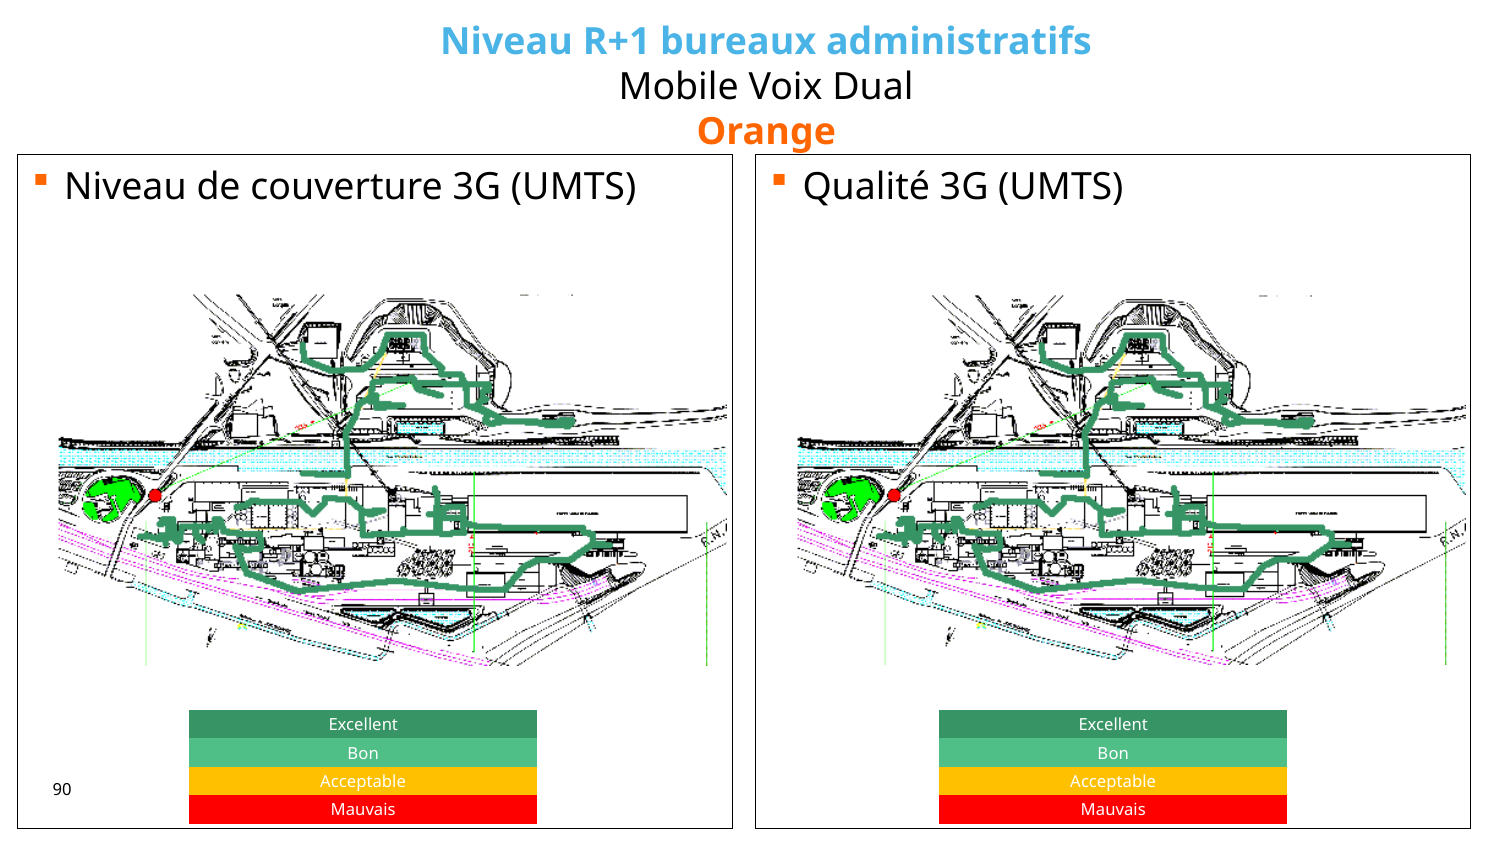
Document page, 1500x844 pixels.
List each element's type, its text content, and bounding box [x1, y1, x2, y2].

table_cell Bon [189, 738, 537, 767]
table_cell Bon [939, 738, 1287, 767]
text_box Niveau de couverture 3G (UMTS) [17, 551, 733, 829]
text_box [732, 293, 756, 551]
table_header Excellent [939, 710, 1287, 738]
table_cell Mauvais [189, 795, 537, 824]
table_header Excellent [189, 710, 537, 738]
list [22, 260, 727, 666]
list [761, 261, 1466, 665]
table_cell Mauvais [939, 795, 1287, 824]
table_cell Acceptable [939, 767, 1287, 795]
table_cell Acceptable [189, 767, 537, 795]
text_box Qualité 3G (UMTS) [755, 154, 1471, 829]
text_box Niveau R+1 bureaux administratifs Mobile Voix Dual Orange [187, 9, 1346, 125]
text_box Niveau de couverture 3G (UMTS) [17, 154, 733, 293]
